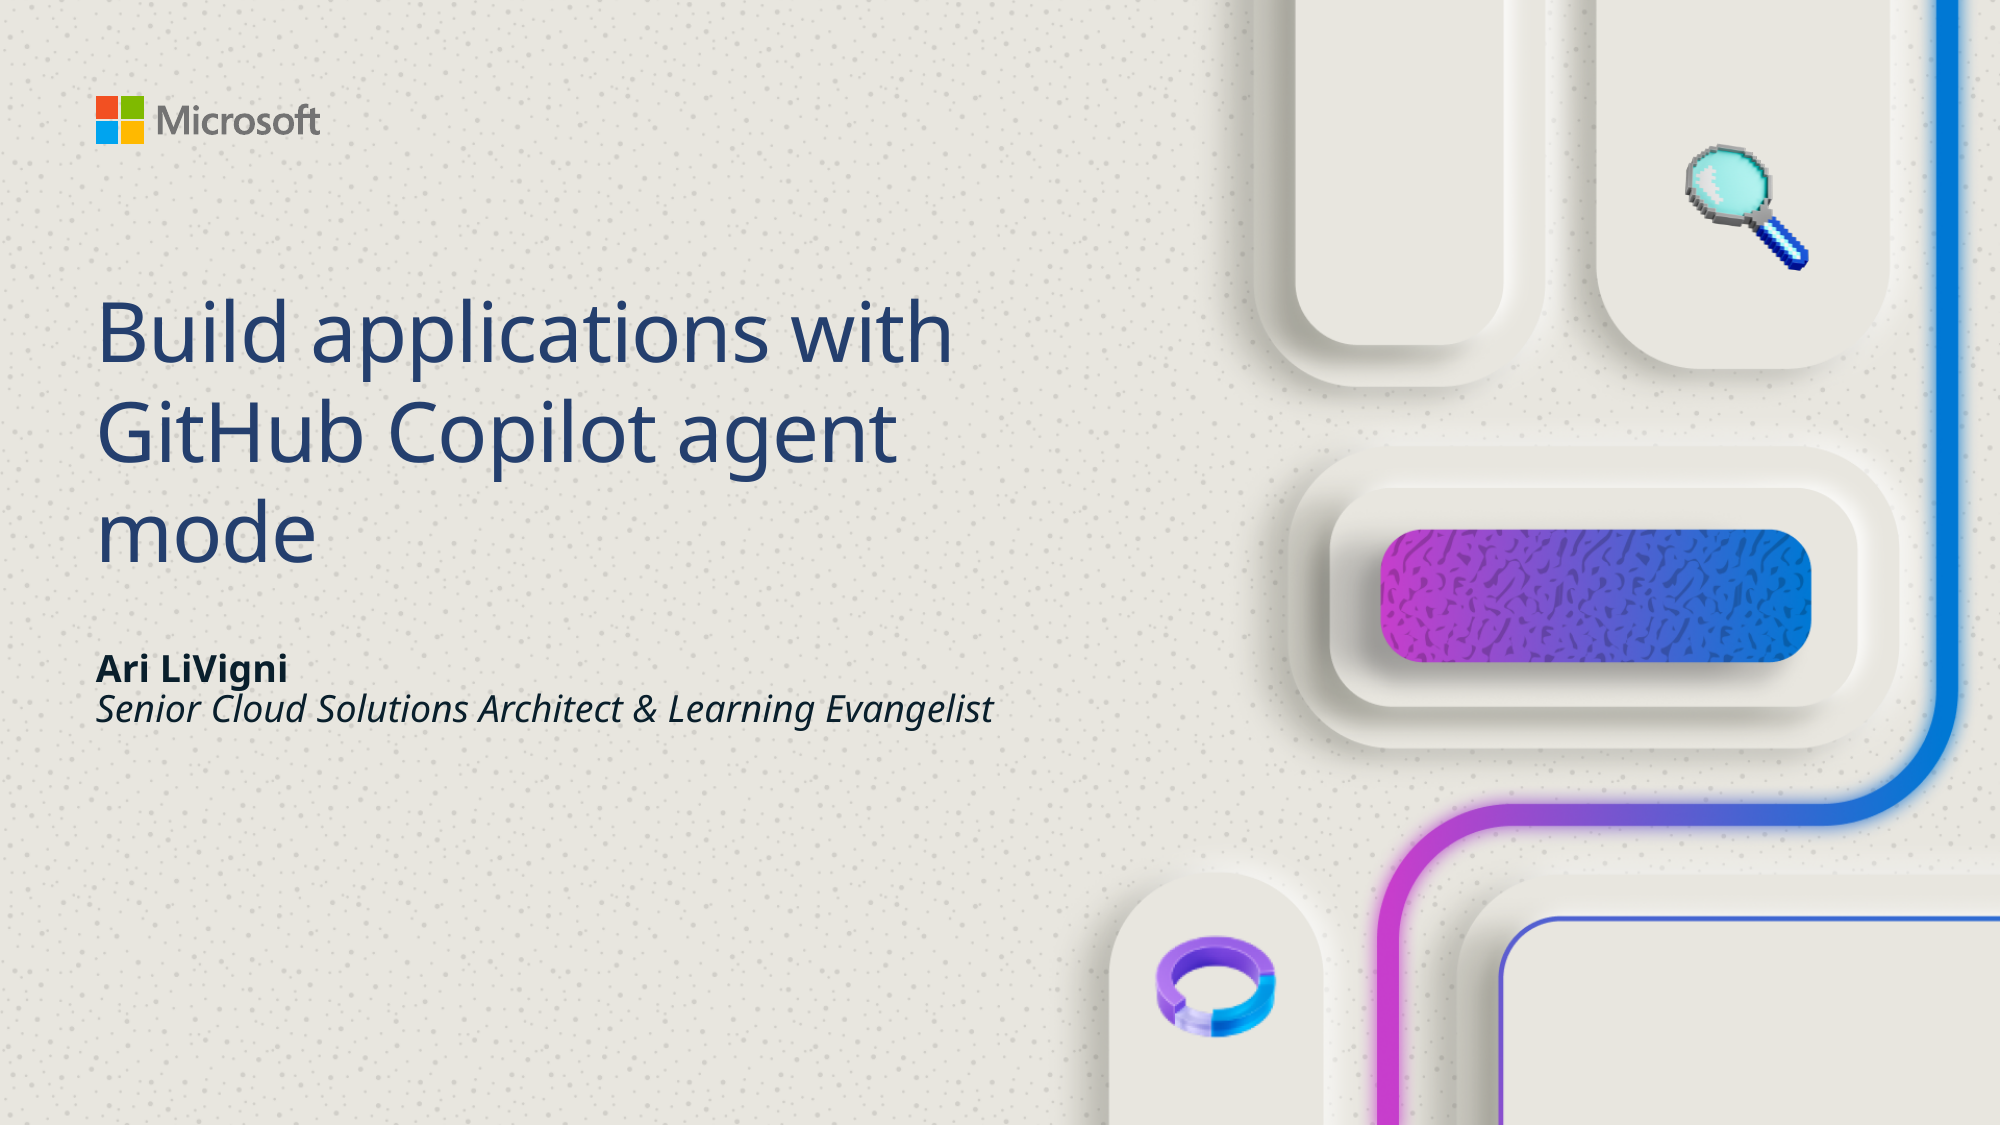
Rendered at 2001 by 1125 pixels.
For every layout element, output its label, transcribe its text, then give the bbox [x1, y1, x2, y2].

picture [0, 0, 2000, 1125]
list Ari LiVigni Senior Cloud Solutions Architect & Learning Evangelist [95, 650, 1091, 1125]
title Build applications with GitHub Copilot agent mode [95, 377, 1011, 580]
